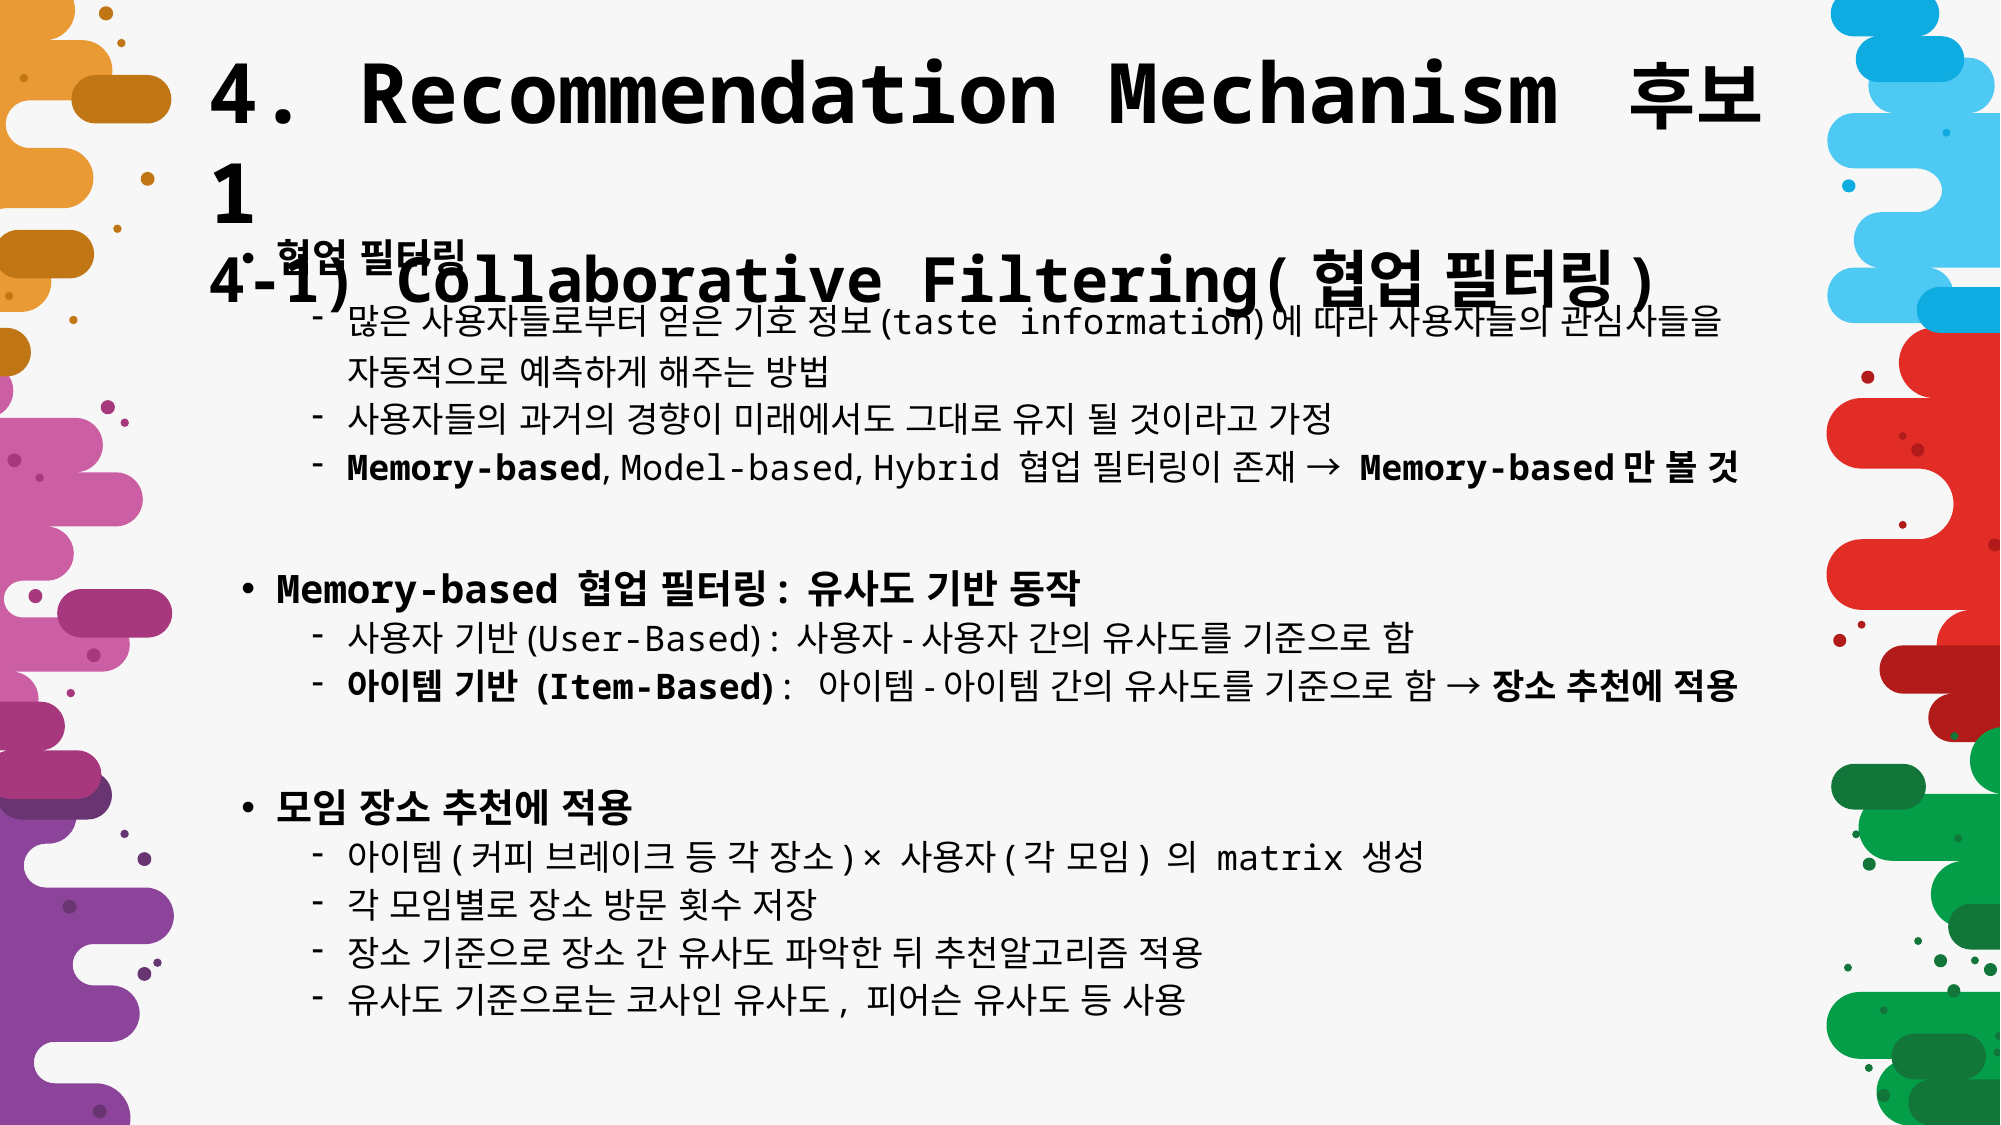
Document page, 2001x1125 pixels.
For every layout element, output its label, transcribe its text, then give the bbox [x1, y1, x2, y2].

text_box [0, 0, 174, 1125]
text_box 협업 필터링 많은 사용자들로부터 얻은 기호 정보(taste information)에 따라 사용자들의 관심사들을 자동적으로 예측하게 해주는 방법 사용자들의 과거의 경향이 미래에서도 그대로 유지 될 것이라고 가정 Memory-based, Model-based, Hybrid 협업 필터링이 존재 → Memory-based만 볼 것 Memory-based 협업 필터링: 유사도 기반 동작 사용자 기반(User-Based) : 사용자-사용자 간의 유사도를 기준으로 함 아이템 기반 (Item-Based) : 아이템-아이템 간의 유사도를 기준으로 함 → 장소 추천에 적용 모임 장소 추천에 적용 아이템(커피 브레이크 등 각 장소) × 사용자(각 모임) 의 matrix 생성 각 모임별로 장소 방문 횟수 저장 장소 기준으로 장소 간 유사도 파악한 뒤 추천알고리즘 적용 유사도 기준으로는 코사인 유사도, 피어슨 유사도 등 사용 [226, 231, 1774, 1093]
text_box 4. Recommendation Mechanism 후보1 4-1) Collaborative Filtering(협업 필터링) [194, 32, 1786, 323]
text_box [1826, 0, 2000, 1125]
